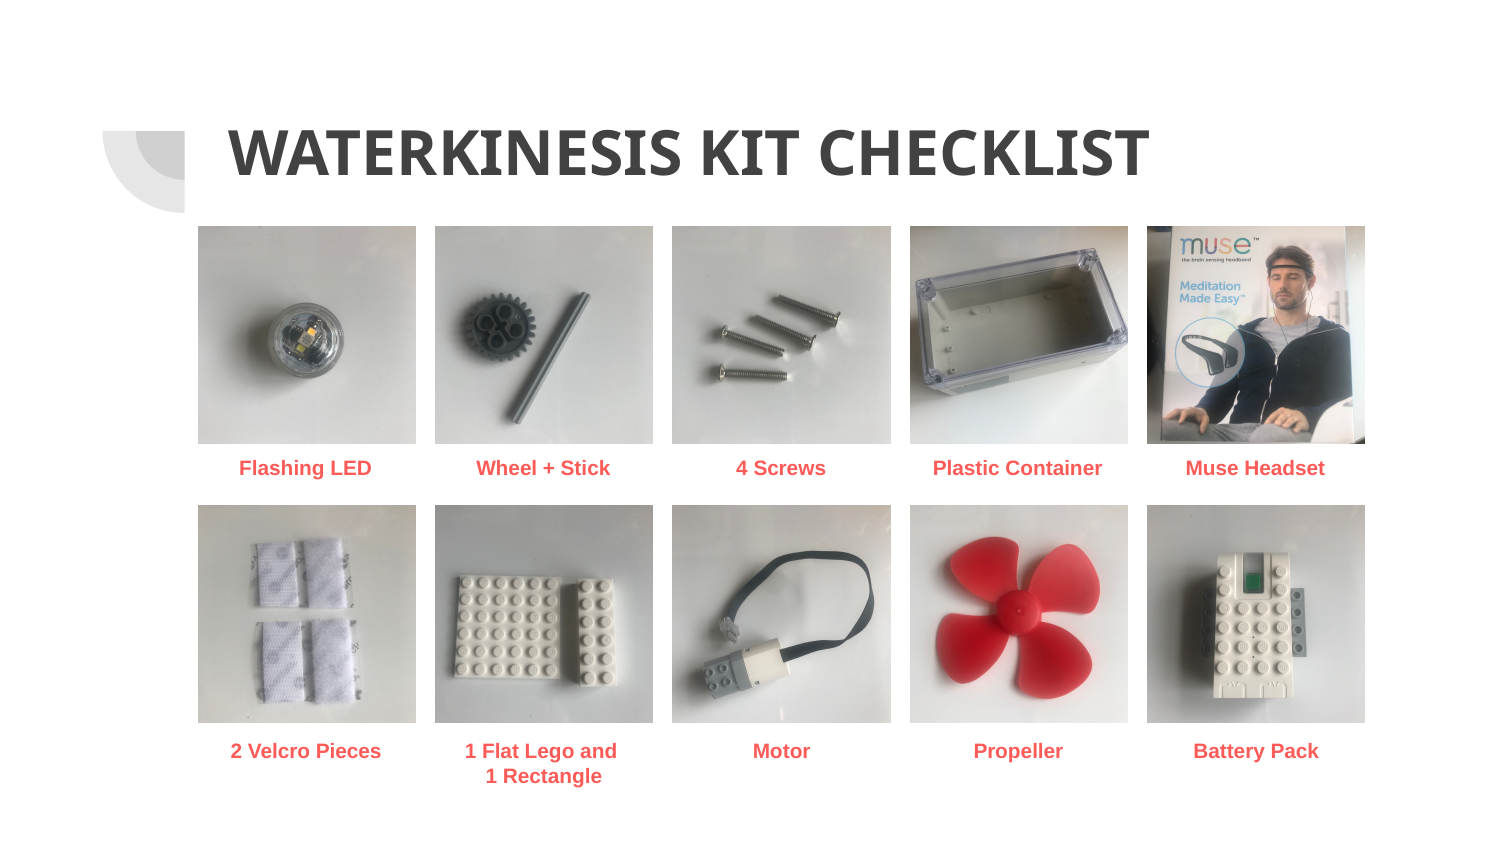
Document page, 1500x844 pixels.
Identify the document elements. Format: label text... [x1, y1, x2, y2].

text_box 2 Velcro Pieces [209, 731, 403, 758]
text_box Propeller [908, 731, 1128, 758]
text_box Motor [685, 731, 879, 758]
text_box Battery Pack [1146, 730, 1366, 758]
text_box 1 Flat Lego and 1 Rectangle [447, 731, 641, 758]
title WATERKINESIS KIT CHECKLIST [213, 98, 1368, 227]
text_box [197, 226, 1366, 724]
